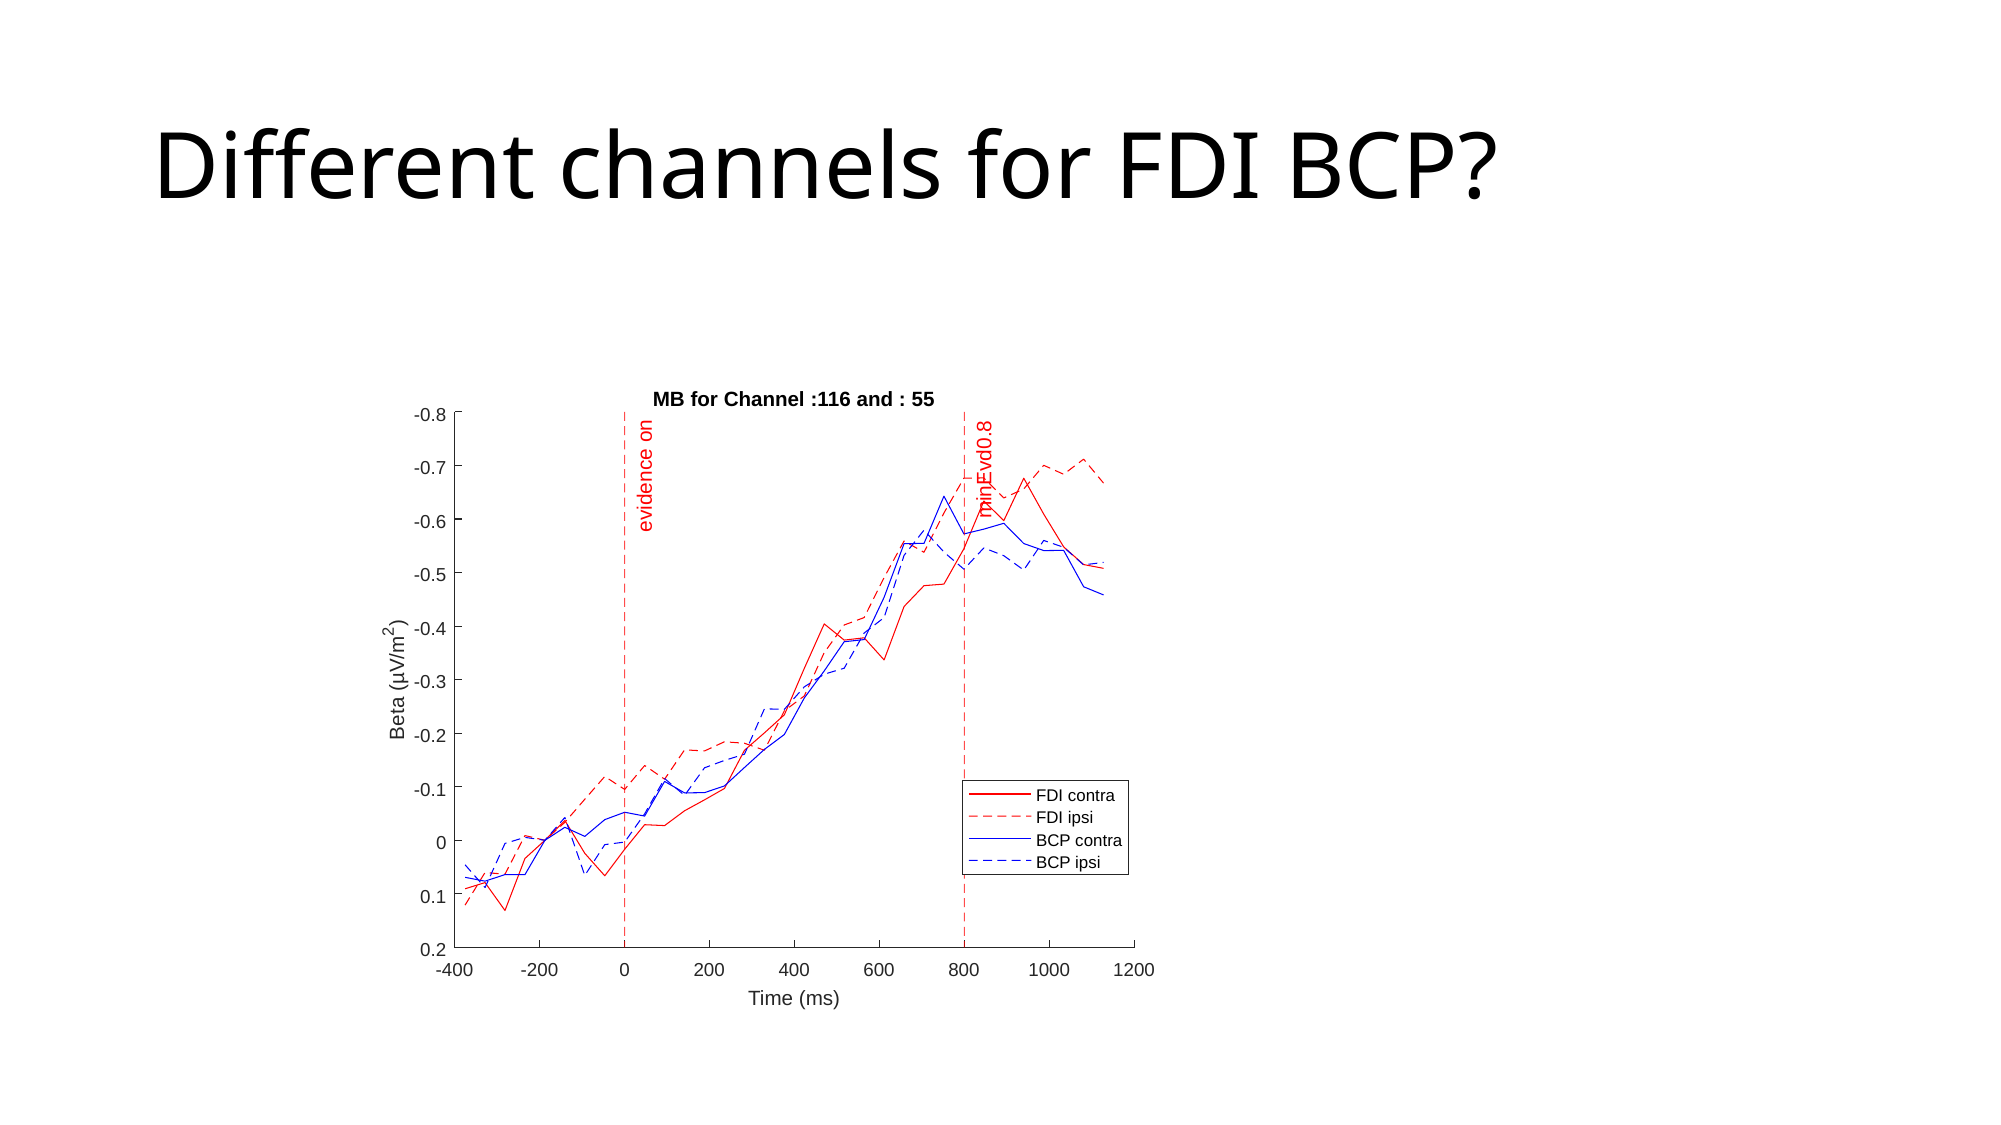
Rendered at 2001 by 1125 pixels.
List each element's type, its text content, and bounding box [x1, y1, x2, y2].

picture [340, 362, 1217, 1020]
title Different channels for FDI BCP? [137, 59, 1863, 278]
